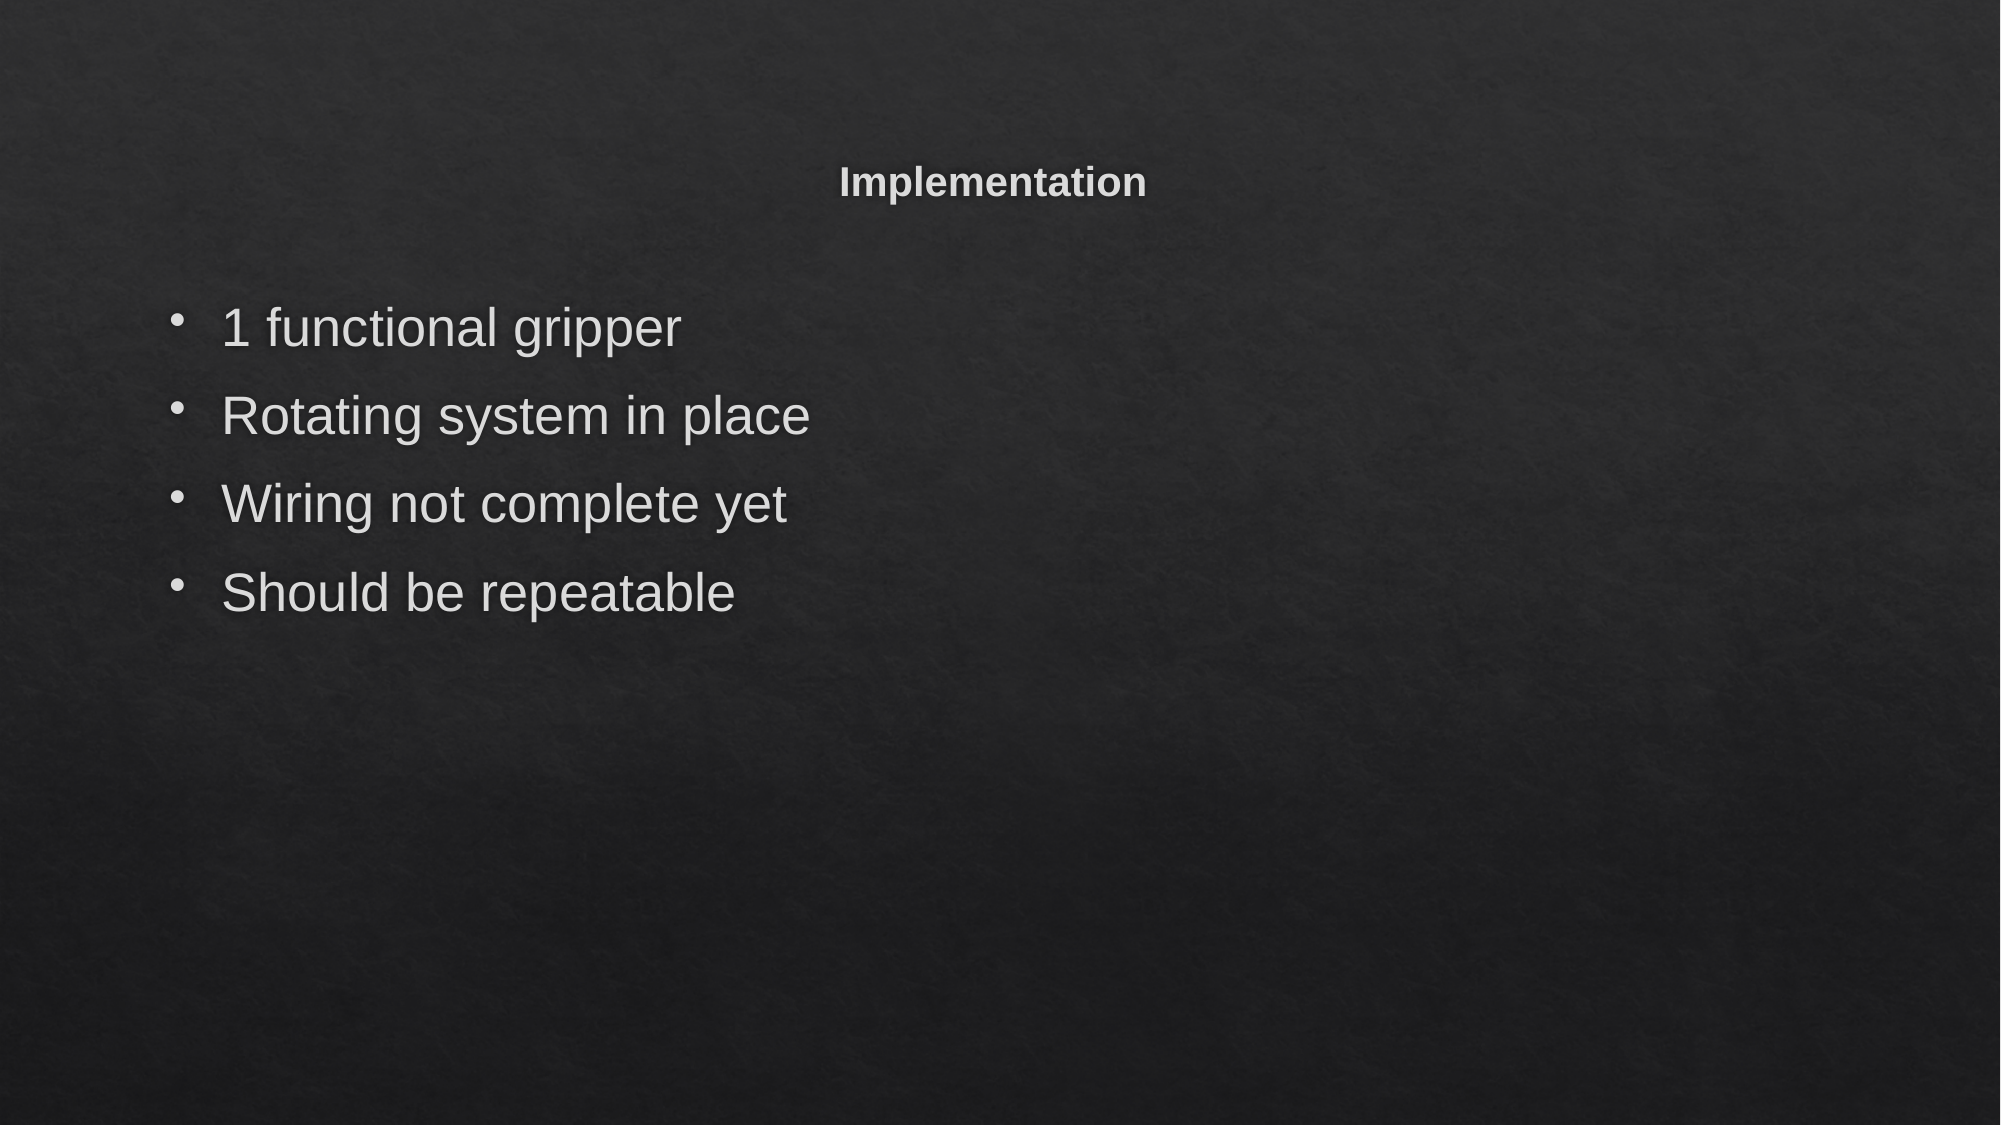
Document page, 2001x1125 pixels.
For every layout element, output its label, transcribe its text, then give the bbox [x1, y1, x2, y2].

list 1 functional gripper Rotating system in place Wiring not complete yet Should be repeatable [149, 284, 1849, 950]
title Implementation [149, 99, 1849, 260]
